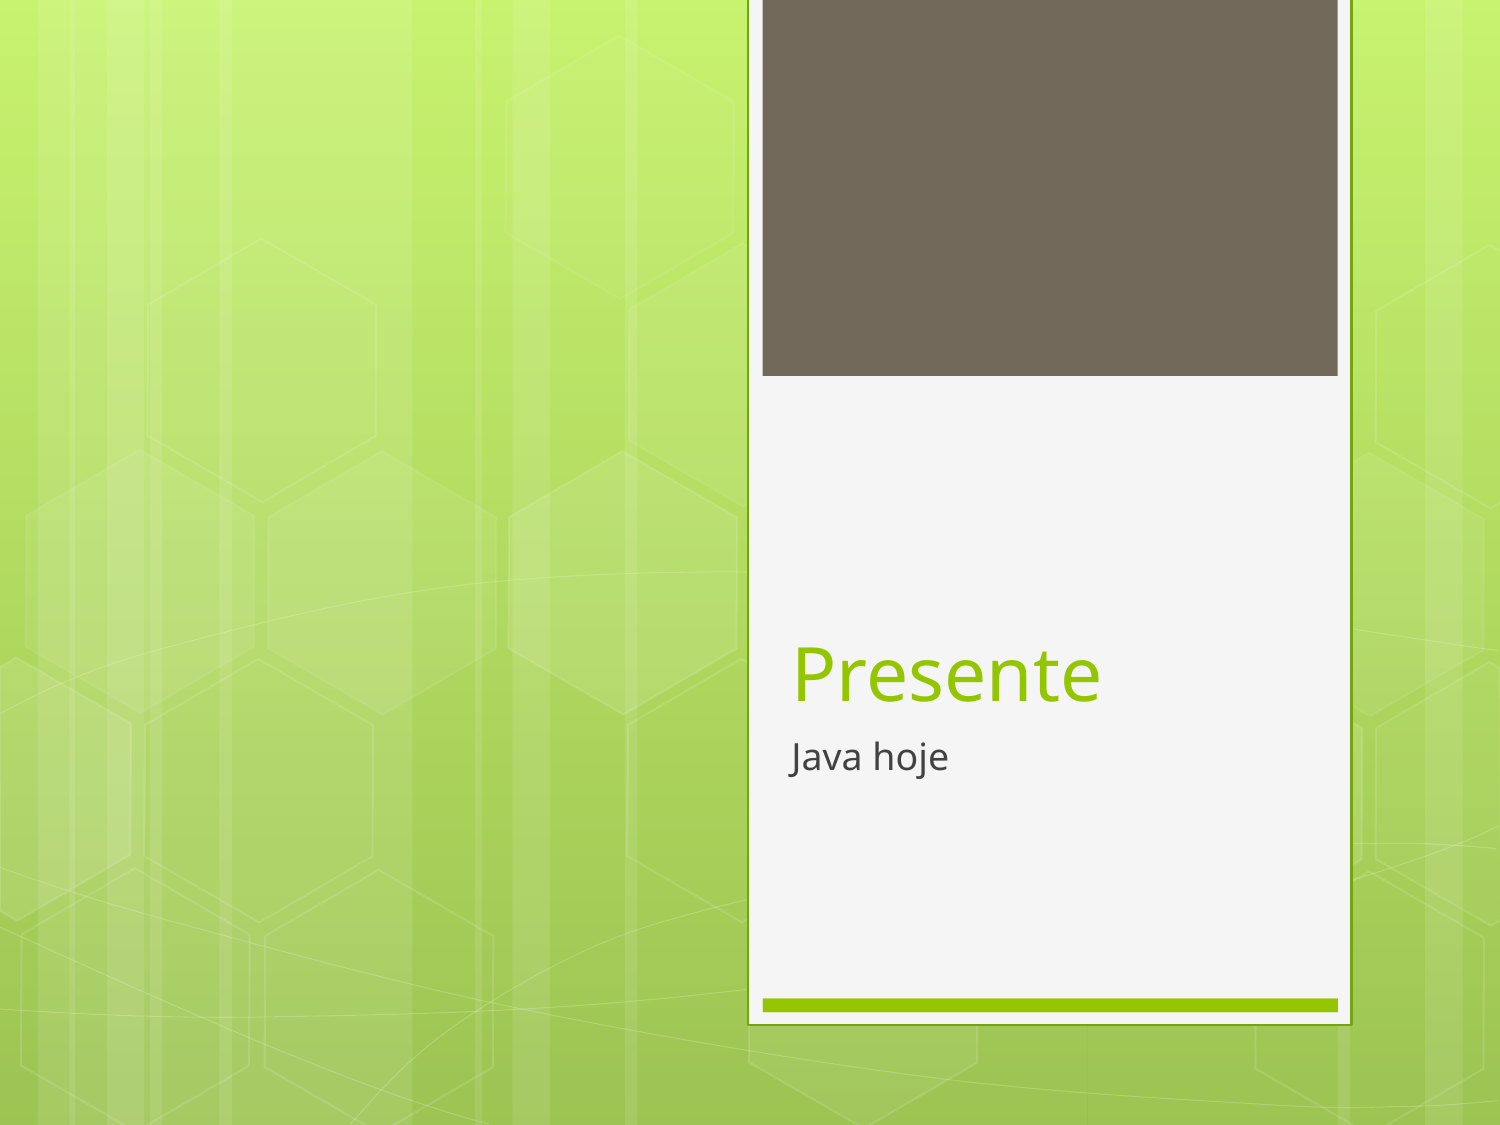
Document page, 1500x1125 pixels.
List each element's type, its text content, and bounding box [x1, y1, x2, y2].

title Presente [776, 444, 1320, 724]
subtitle Java hoje [776, 725, 1320, 933]
